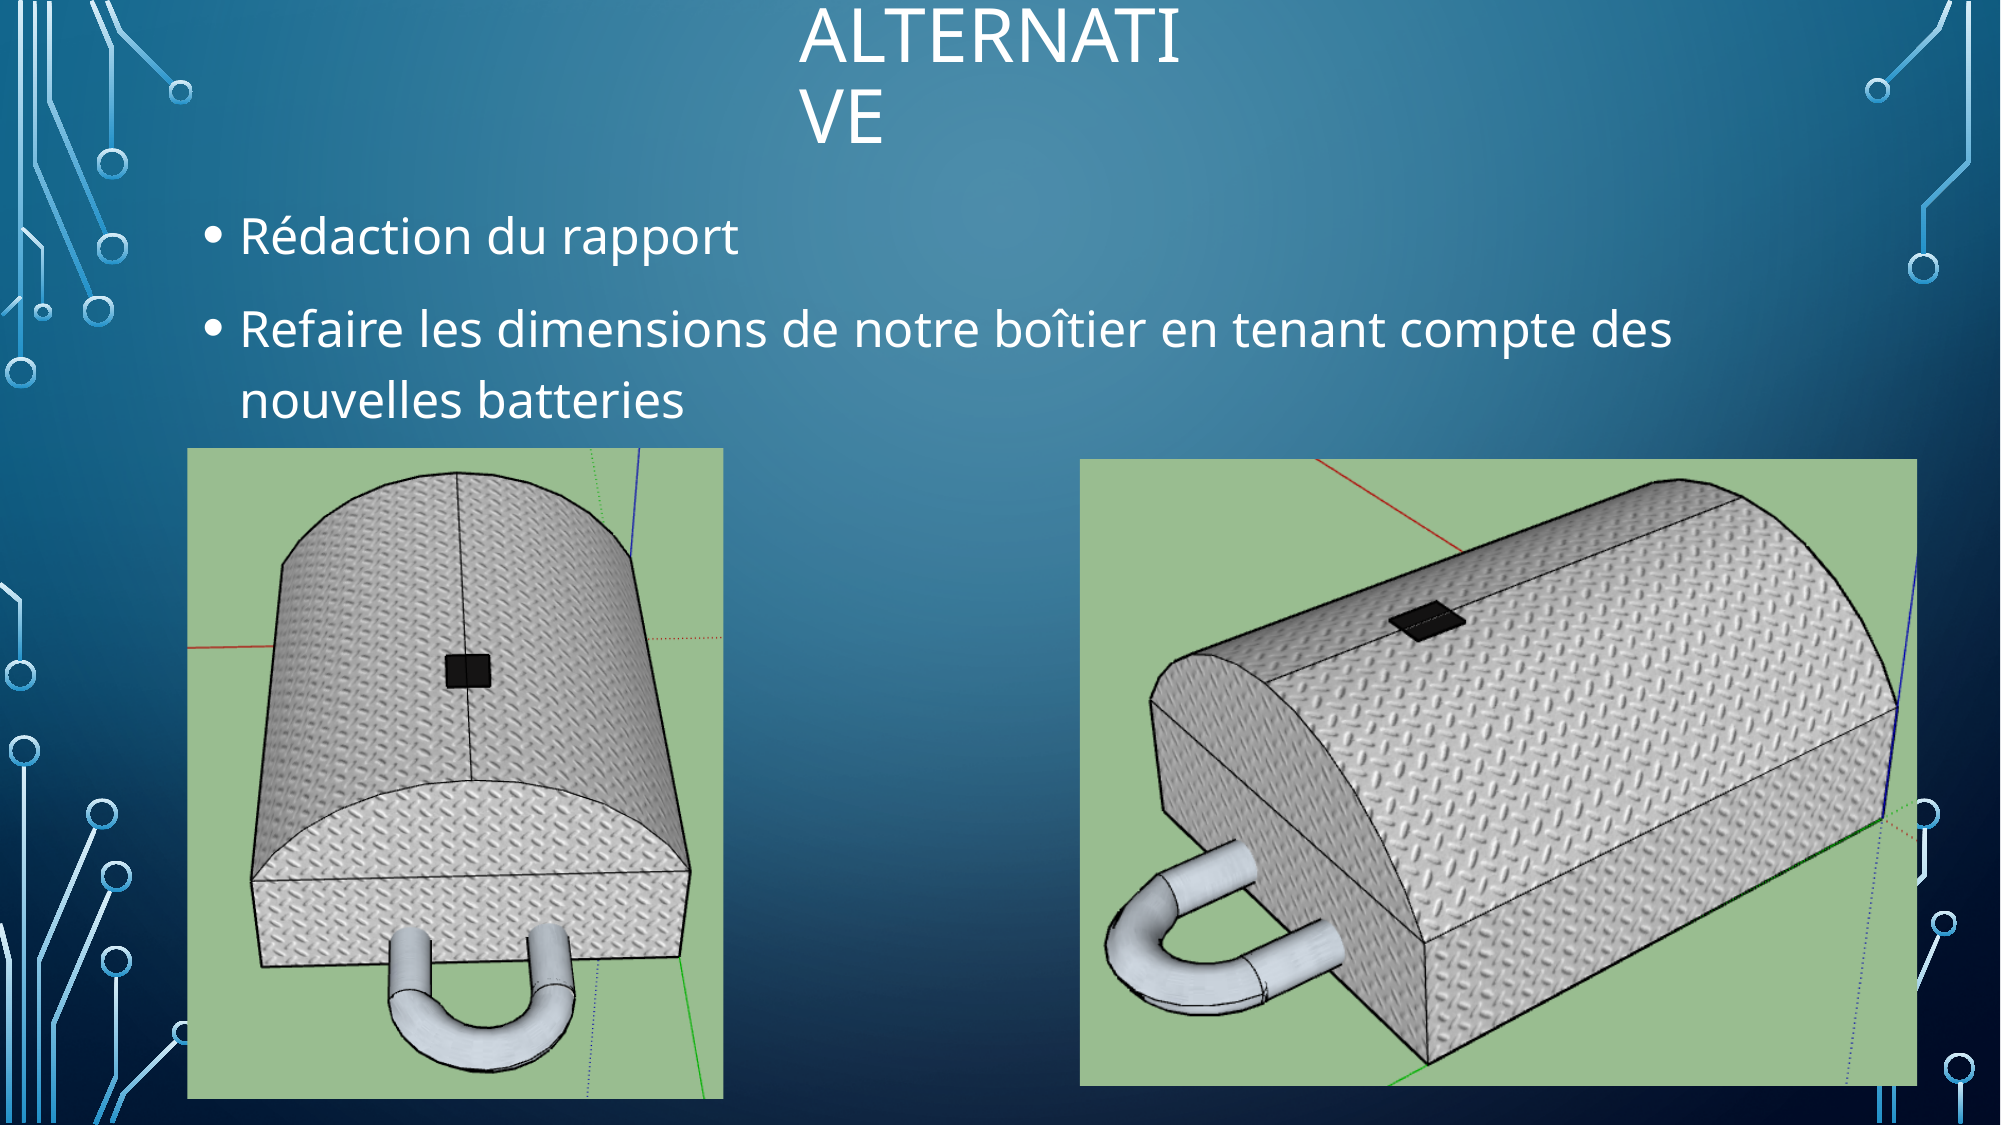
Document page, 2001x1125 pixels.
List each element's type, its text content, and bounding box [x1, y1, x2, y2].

title Alternative [784, 2, 1216, 155]
list Rédaction du rapport Refaire les dimensions de notre boîtier en tenant compte des nouvelles batteries [187, 184, 1728, 525]
picture [1079, 459, 1918, 1086]
picture [186, 448, 724, 1099]
